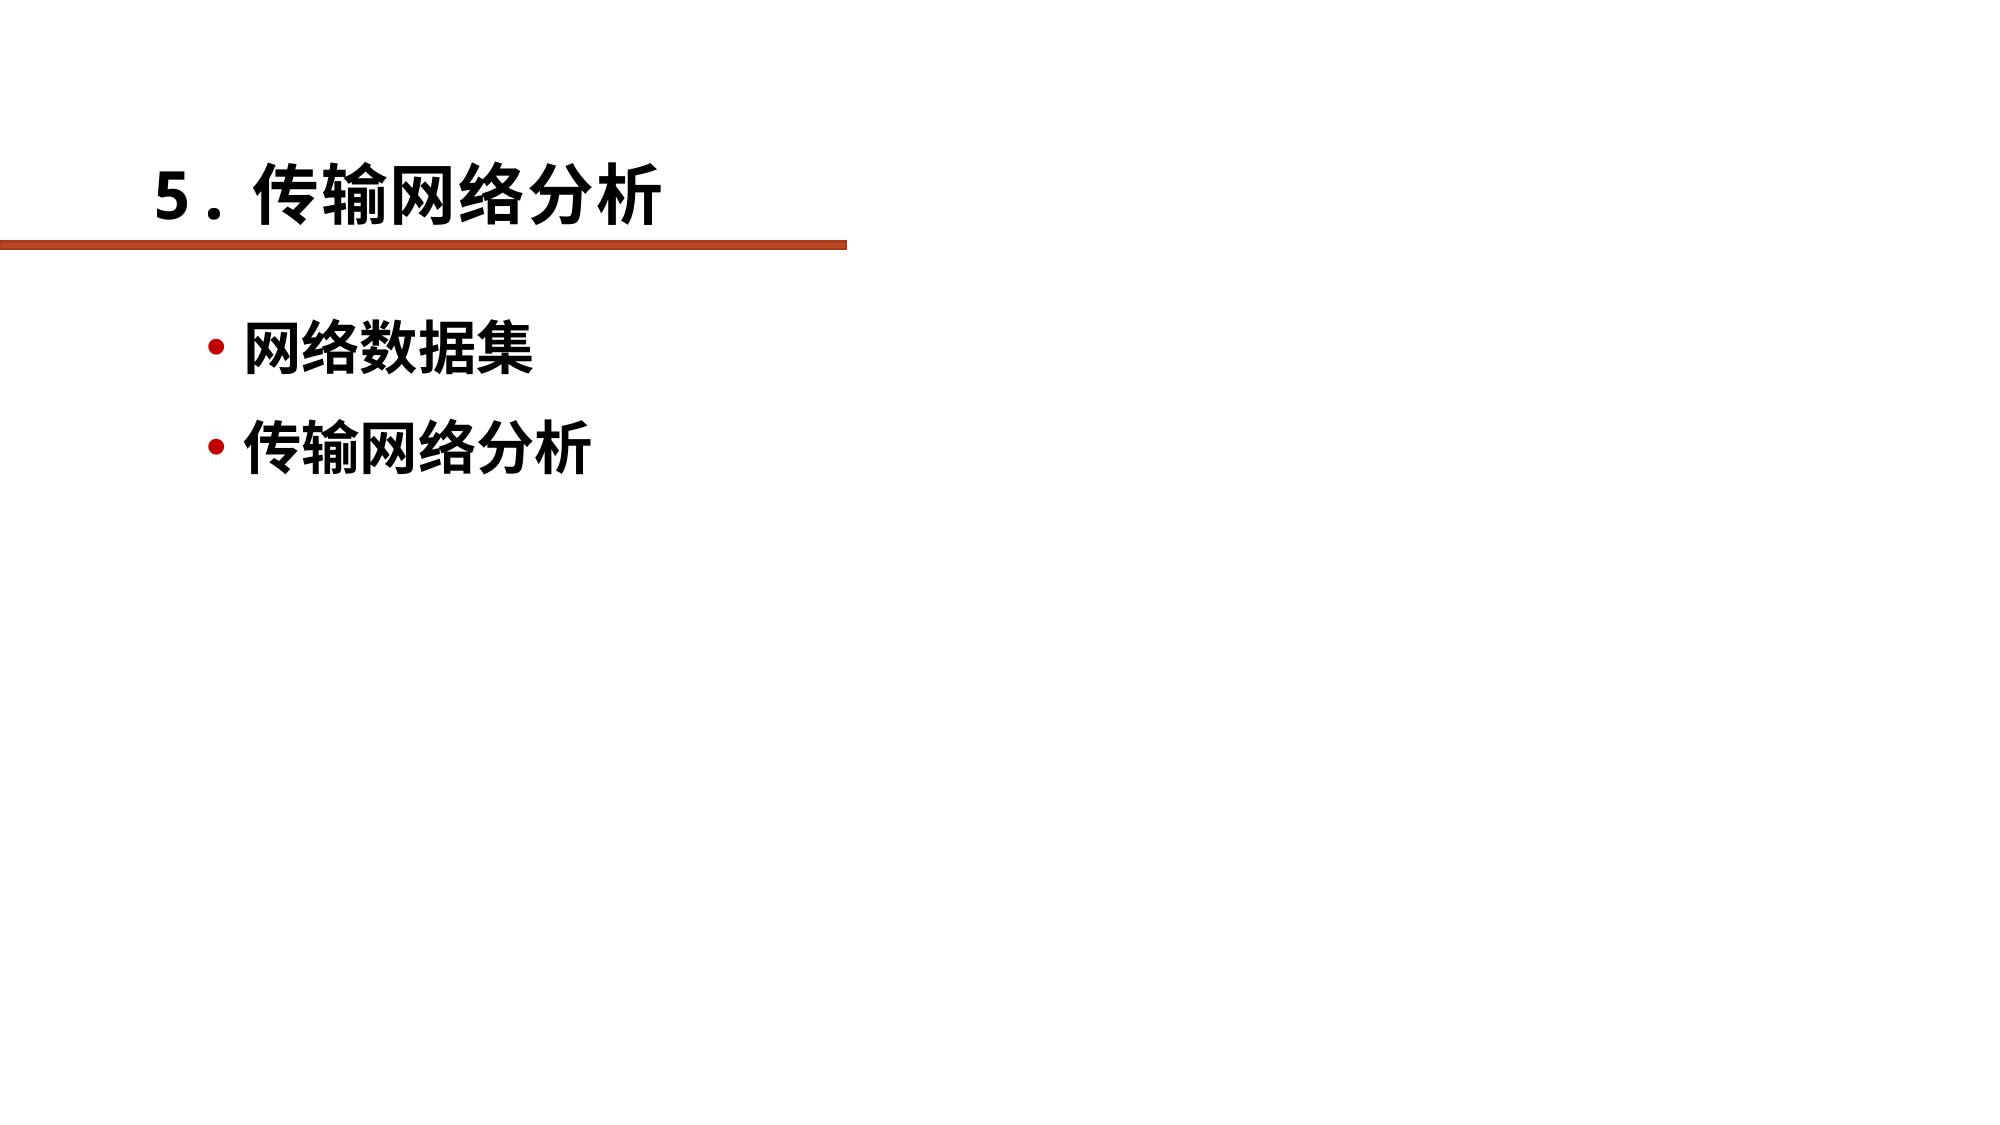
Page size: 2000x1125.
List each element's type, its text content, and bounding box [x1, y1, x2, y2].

title 5.传输网络分析 [137, 16, 1638, 242]
list 网络数据集 传输网络分析 [191, 286, 1579, 1007]
